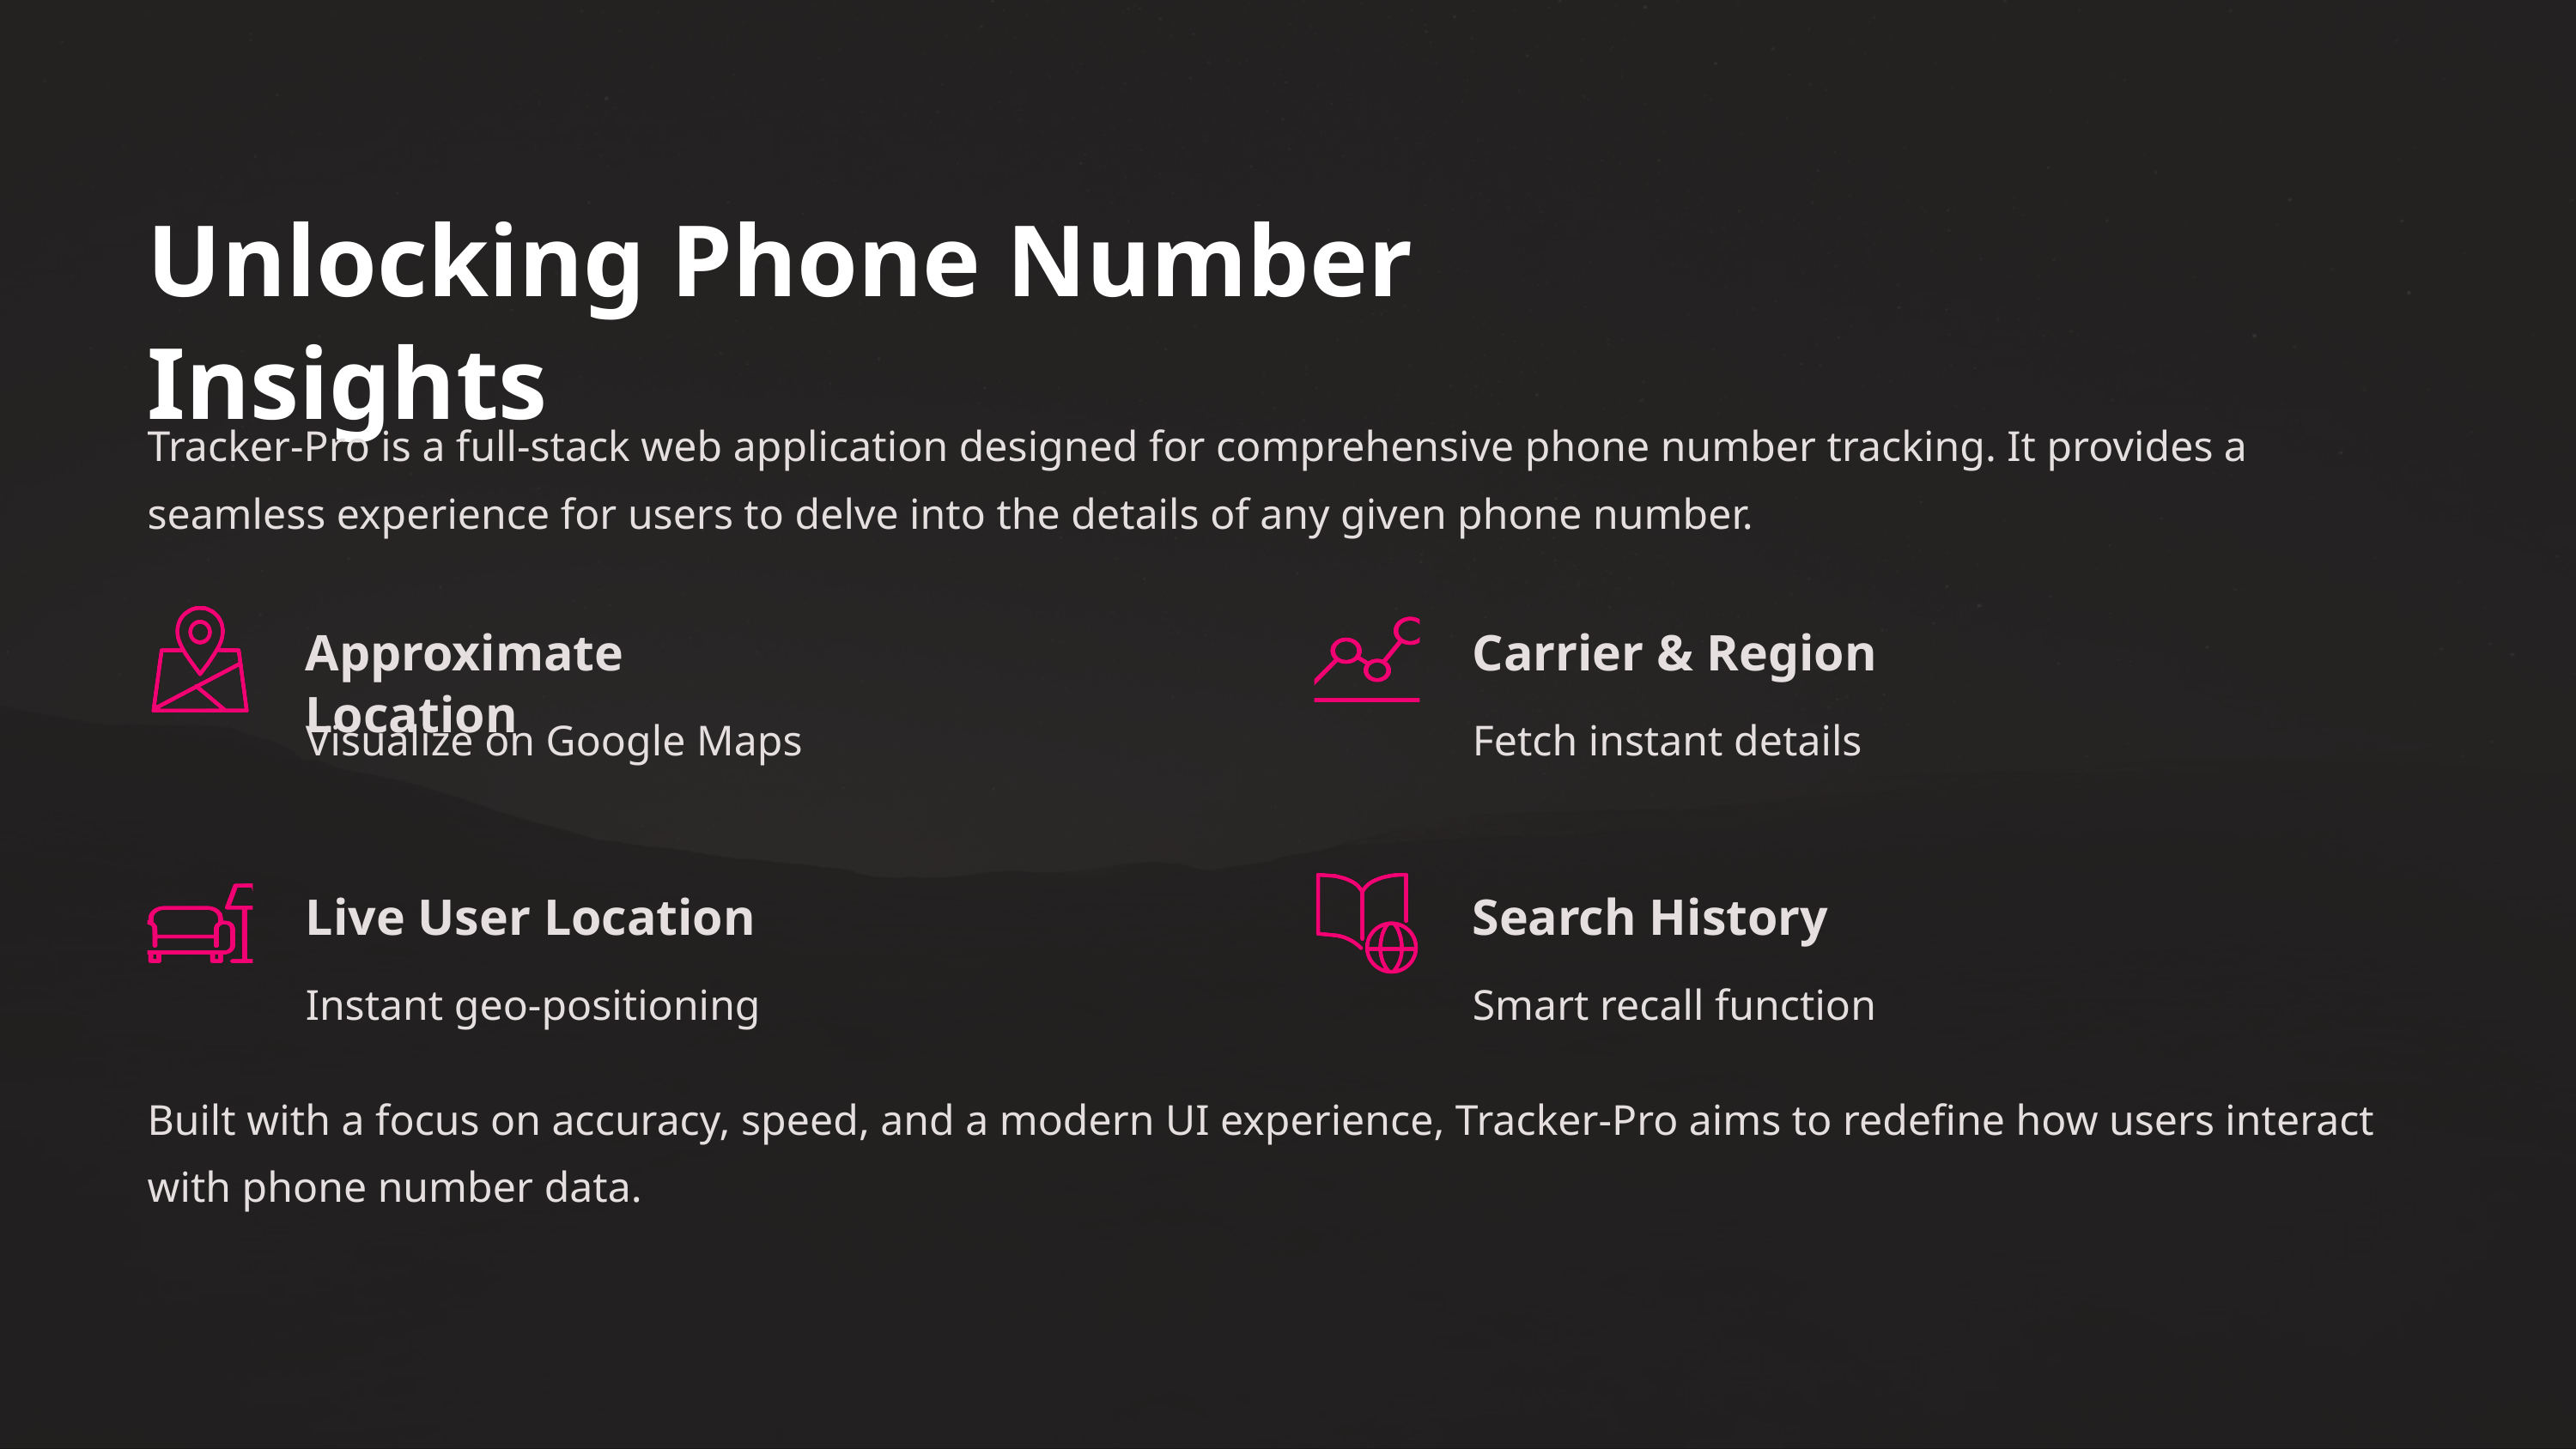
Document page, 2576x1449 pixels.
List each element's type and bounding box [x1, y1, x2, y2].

text_box [0, 0, 2576, 1449]
